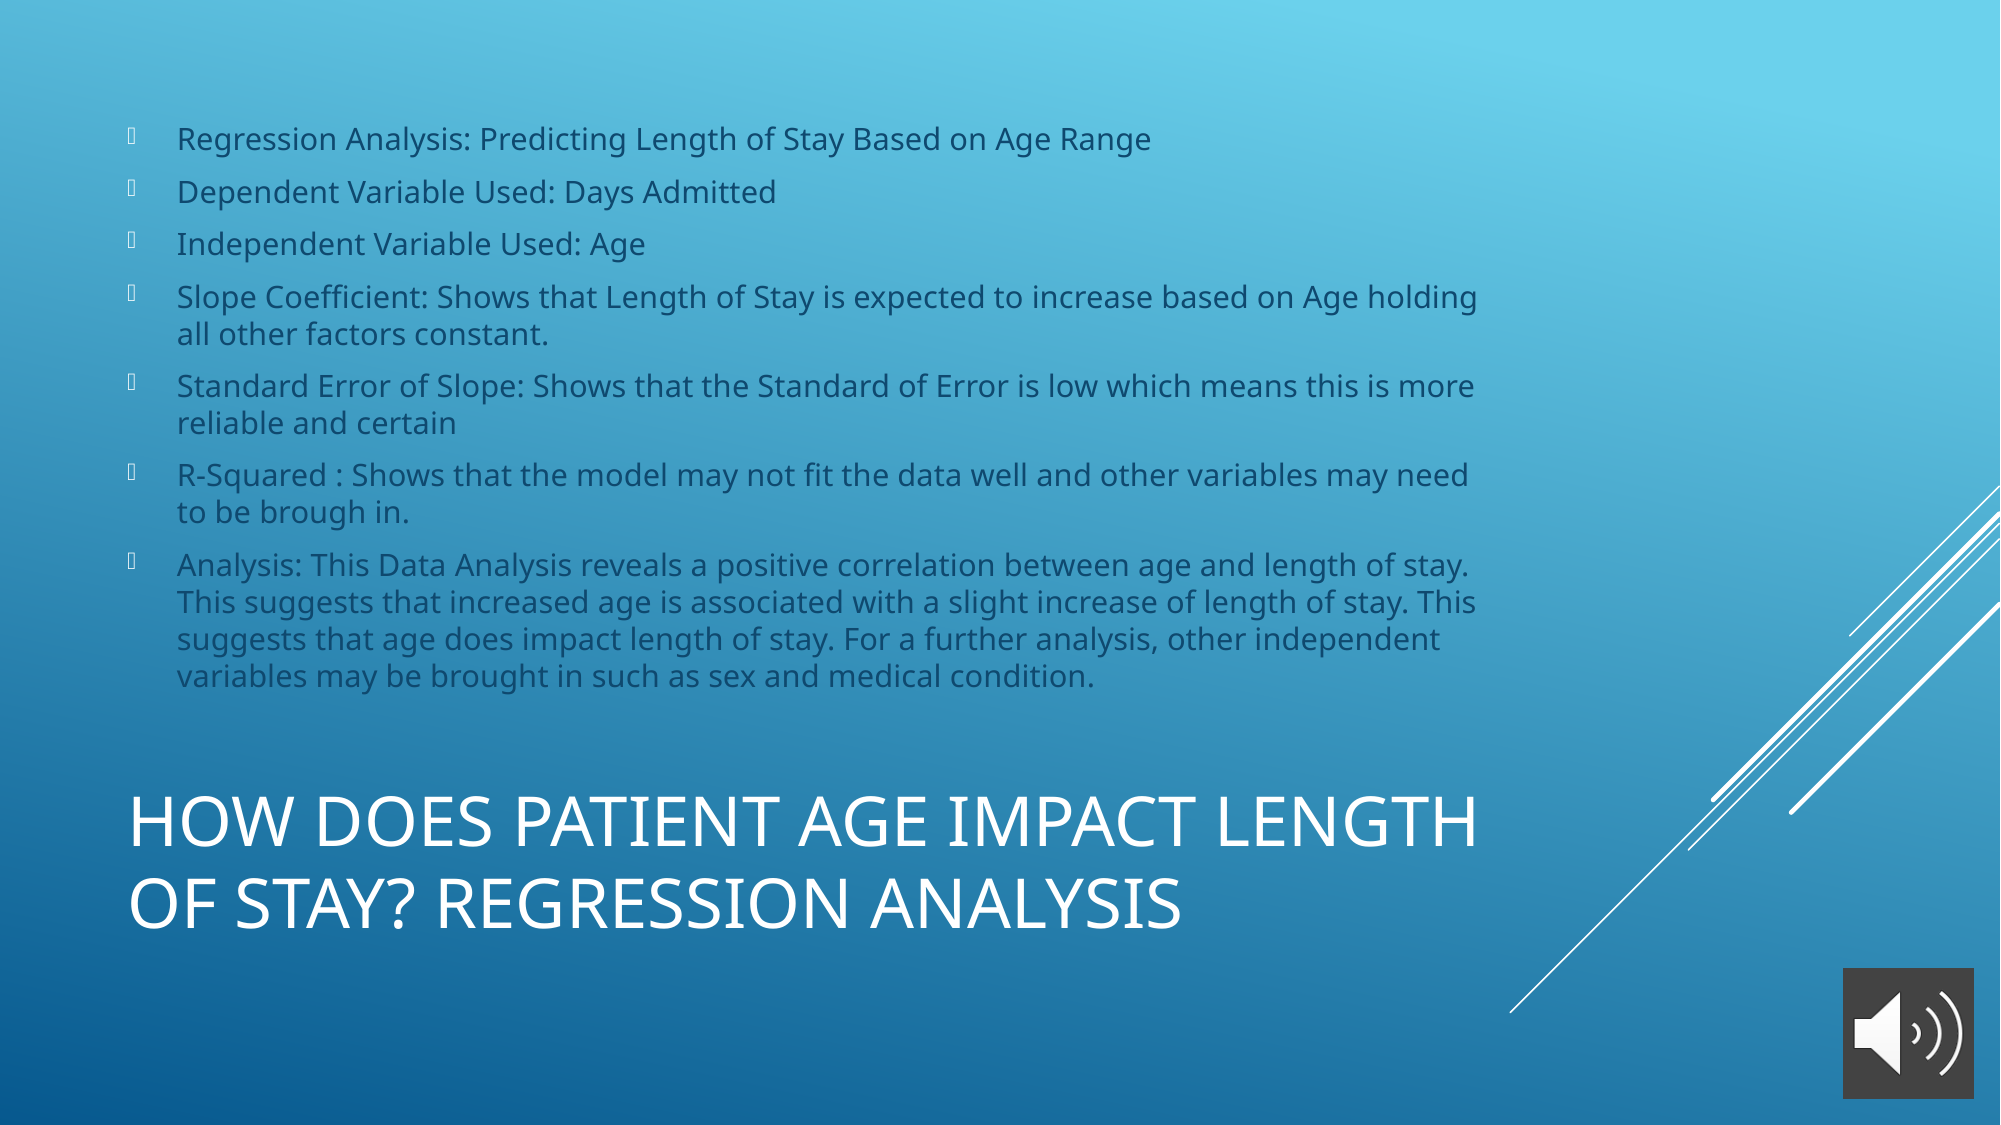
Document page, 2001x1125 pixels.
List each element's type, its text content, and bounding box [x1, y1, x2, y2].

title How does patient age impact length of stay? Regression Analysis [112, 736, 1513, 984]
list Regression Analysis: Predicting Length of Stay Based on Age Range Dependent Variable Used: Days Admitted Independent Variable Used: Age Slope Coefficient: Shows that Length of Stay is expected to increase based on Age holding all other factors constant. Standard Error of Slope: Shows that the Standard of Error is low which means this is more reliable and certain R-Squared : Shows that the model may not fit the data well and other variables may need to be brough in. Analysis: This Data Analysis reveals a positive correlation between age and length of stay. This suggests that increased age is associated with a slight increase of length of stay. This suggests that age does impact length of stay. For a further analysis, other independent variables may be brought in such as sex and medical condition. [112, 112, 1513, 706]
picture [1841, 966, 1976, 1101]
